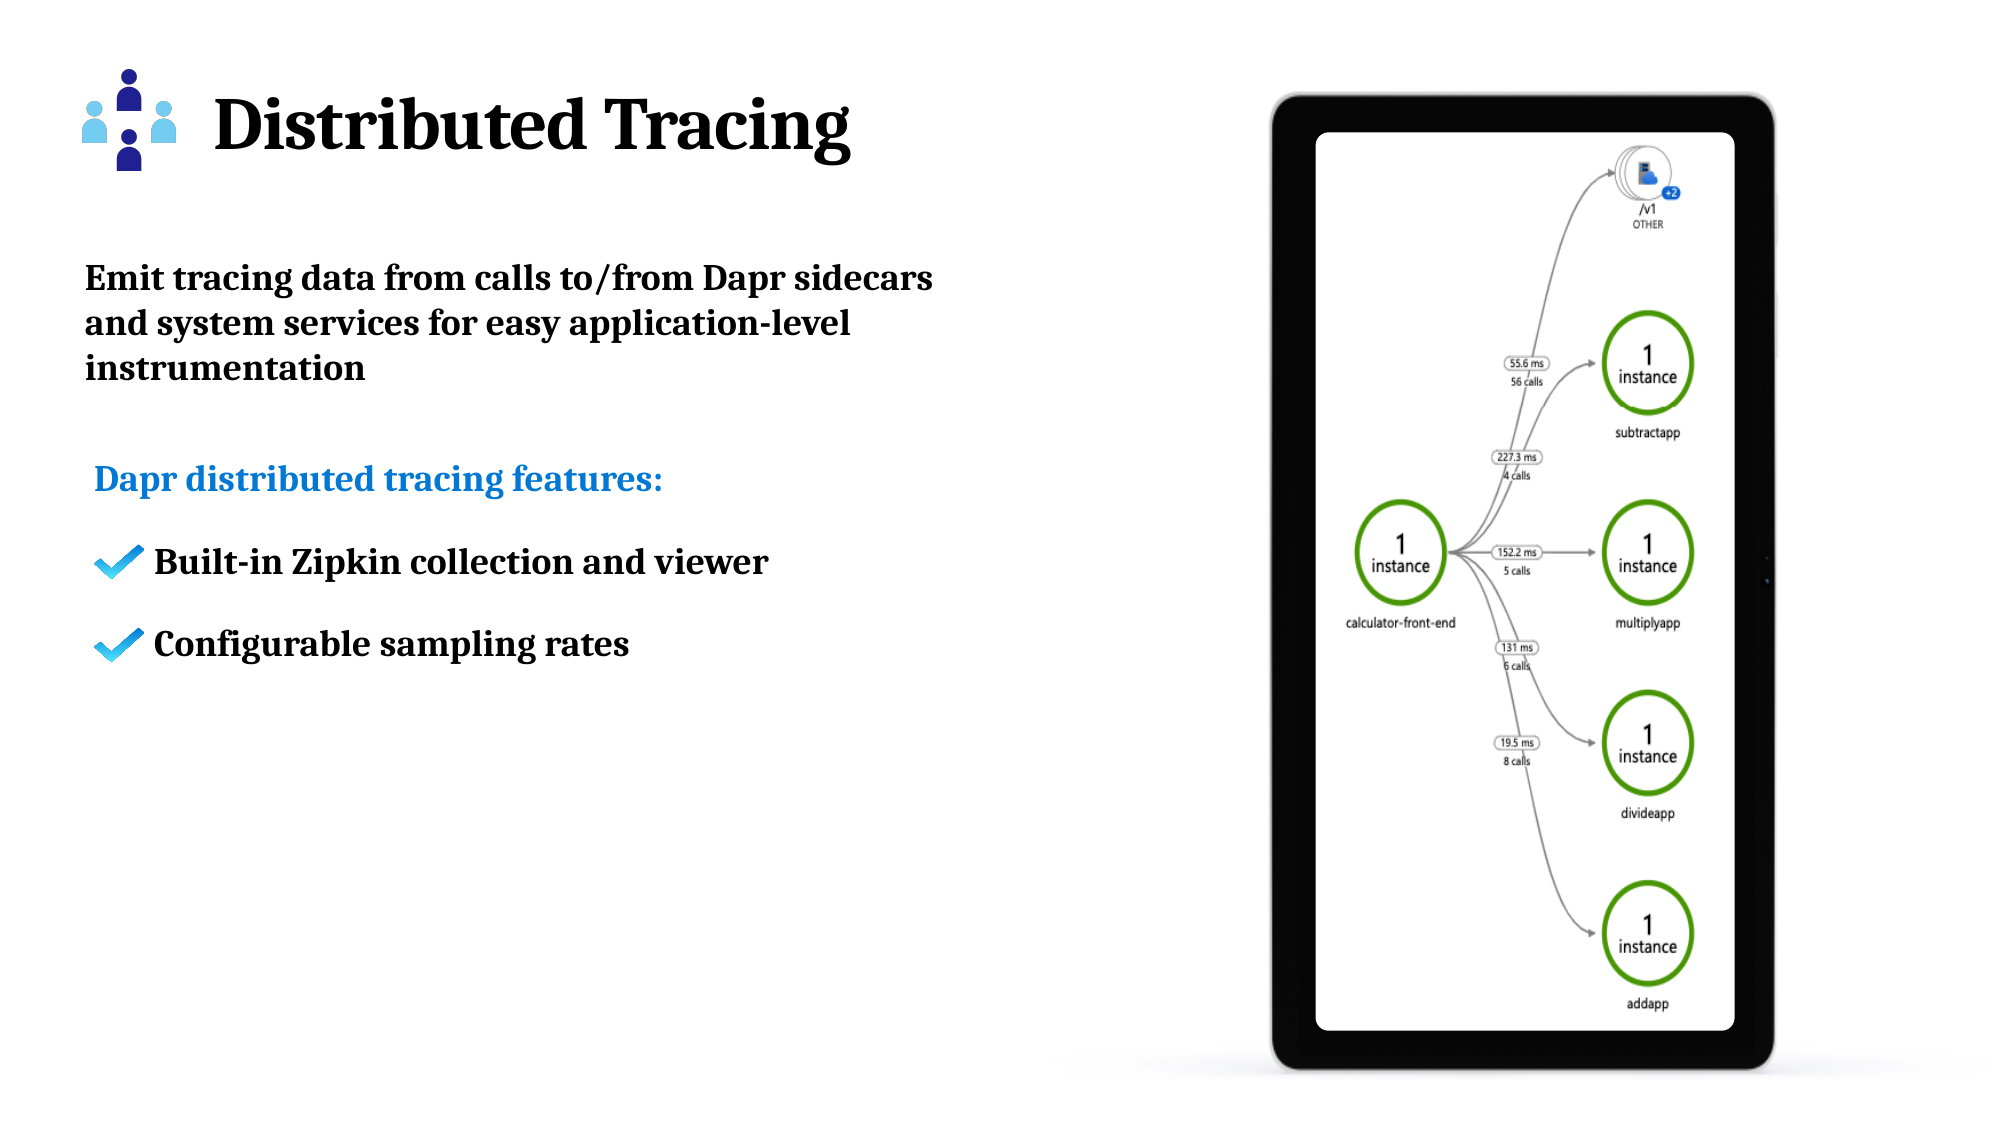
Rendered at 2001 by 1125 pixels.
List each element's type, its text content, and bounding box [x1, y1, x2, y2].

picture [82, 68, 176, 172]
text_box Emit tracing data from calls to/from Dapr sidecars and system services for easy application-level instrumentation [70, 245, 975, 396]
title Distributed Tracing [213, 75, 1904, 166]
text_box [93, 453, 866, 962]
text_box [1033, 78, 2000, 1104]
